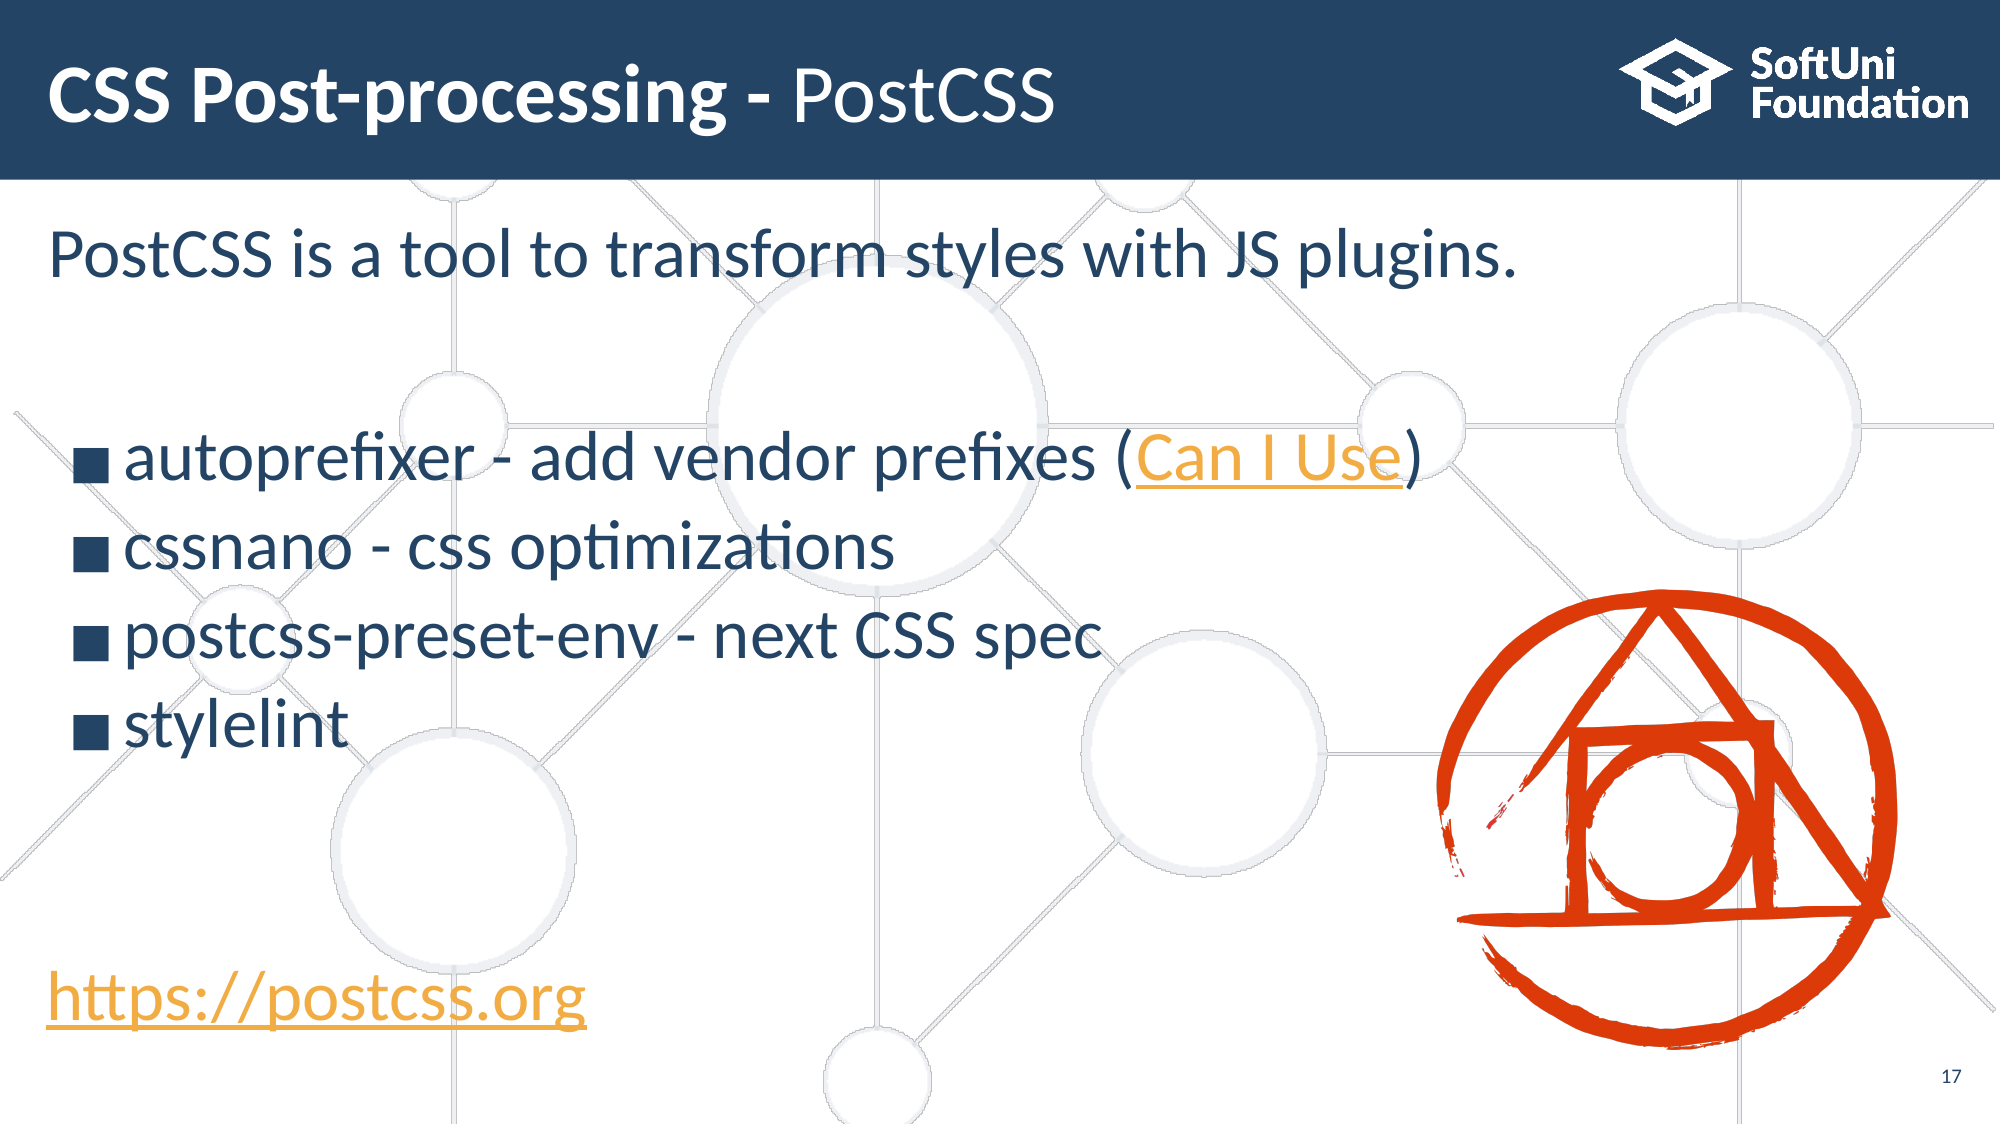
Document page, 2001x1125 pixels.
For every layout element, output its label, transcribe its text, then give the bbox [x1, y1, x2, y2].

text_box https://postcss.org [31, 930, 796, 1100]
picture [1618, 38, 1968, 126]
title CSS Post-processing - PostCSS [31, 16, 1591, 162]
list PostCSS is a tool to transform styles with JS plugins. autoprefixer - add vendor prefixes (Can I Use) cssnano - css optimizations postcss-preset-env - next CSS spec stylelint [30, 196, 1970, 945]
picture [0, 180, 2000, 1124]
slide_number ‹#› [1897, 1049, 1968, 1101]
